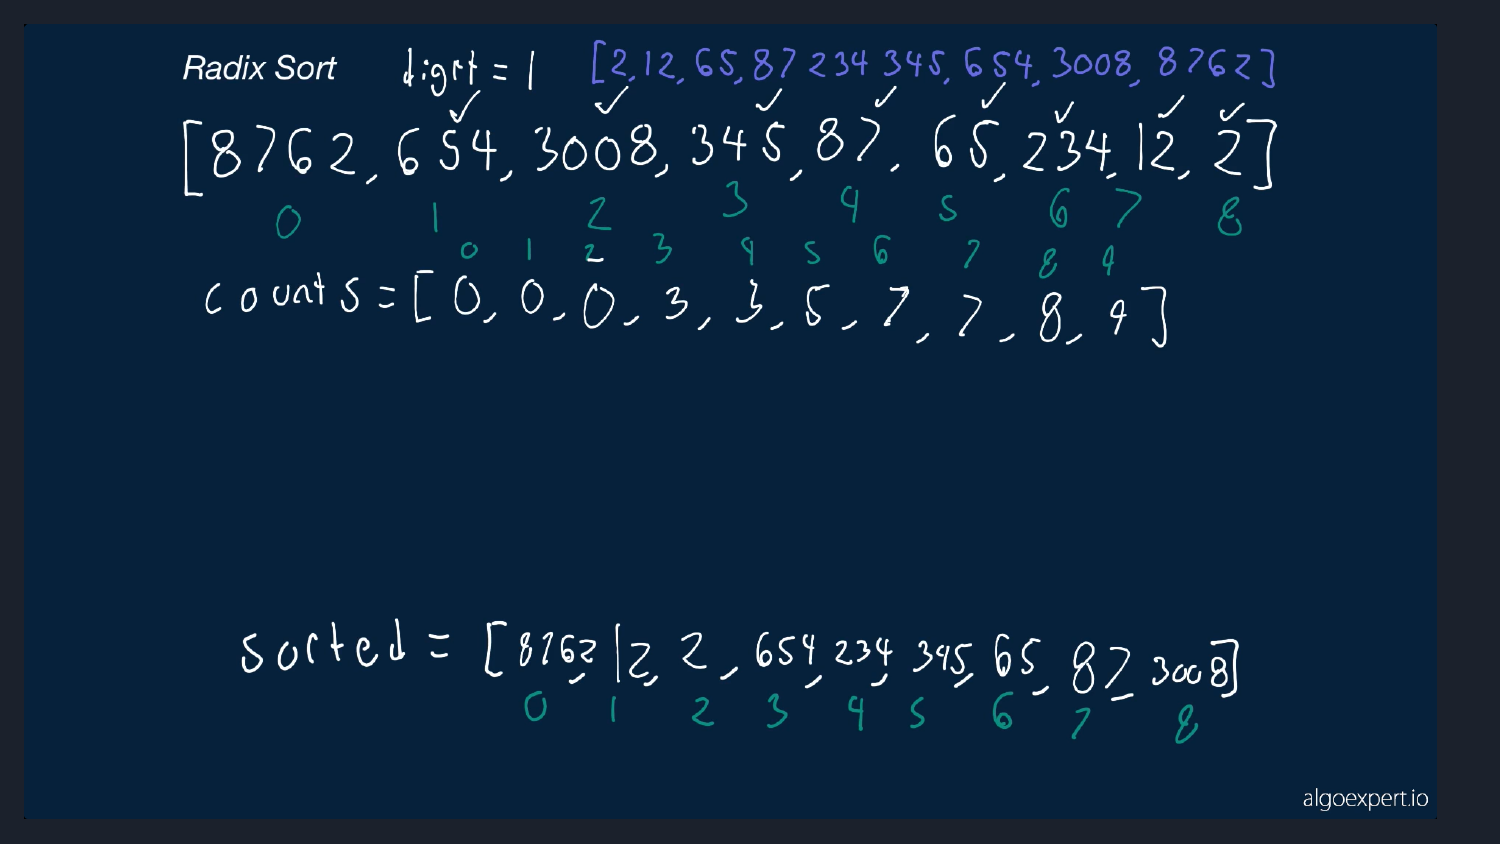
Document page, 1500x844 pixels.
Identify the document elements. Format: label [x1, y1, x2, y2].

picture [24, 24, 1437, 819]
